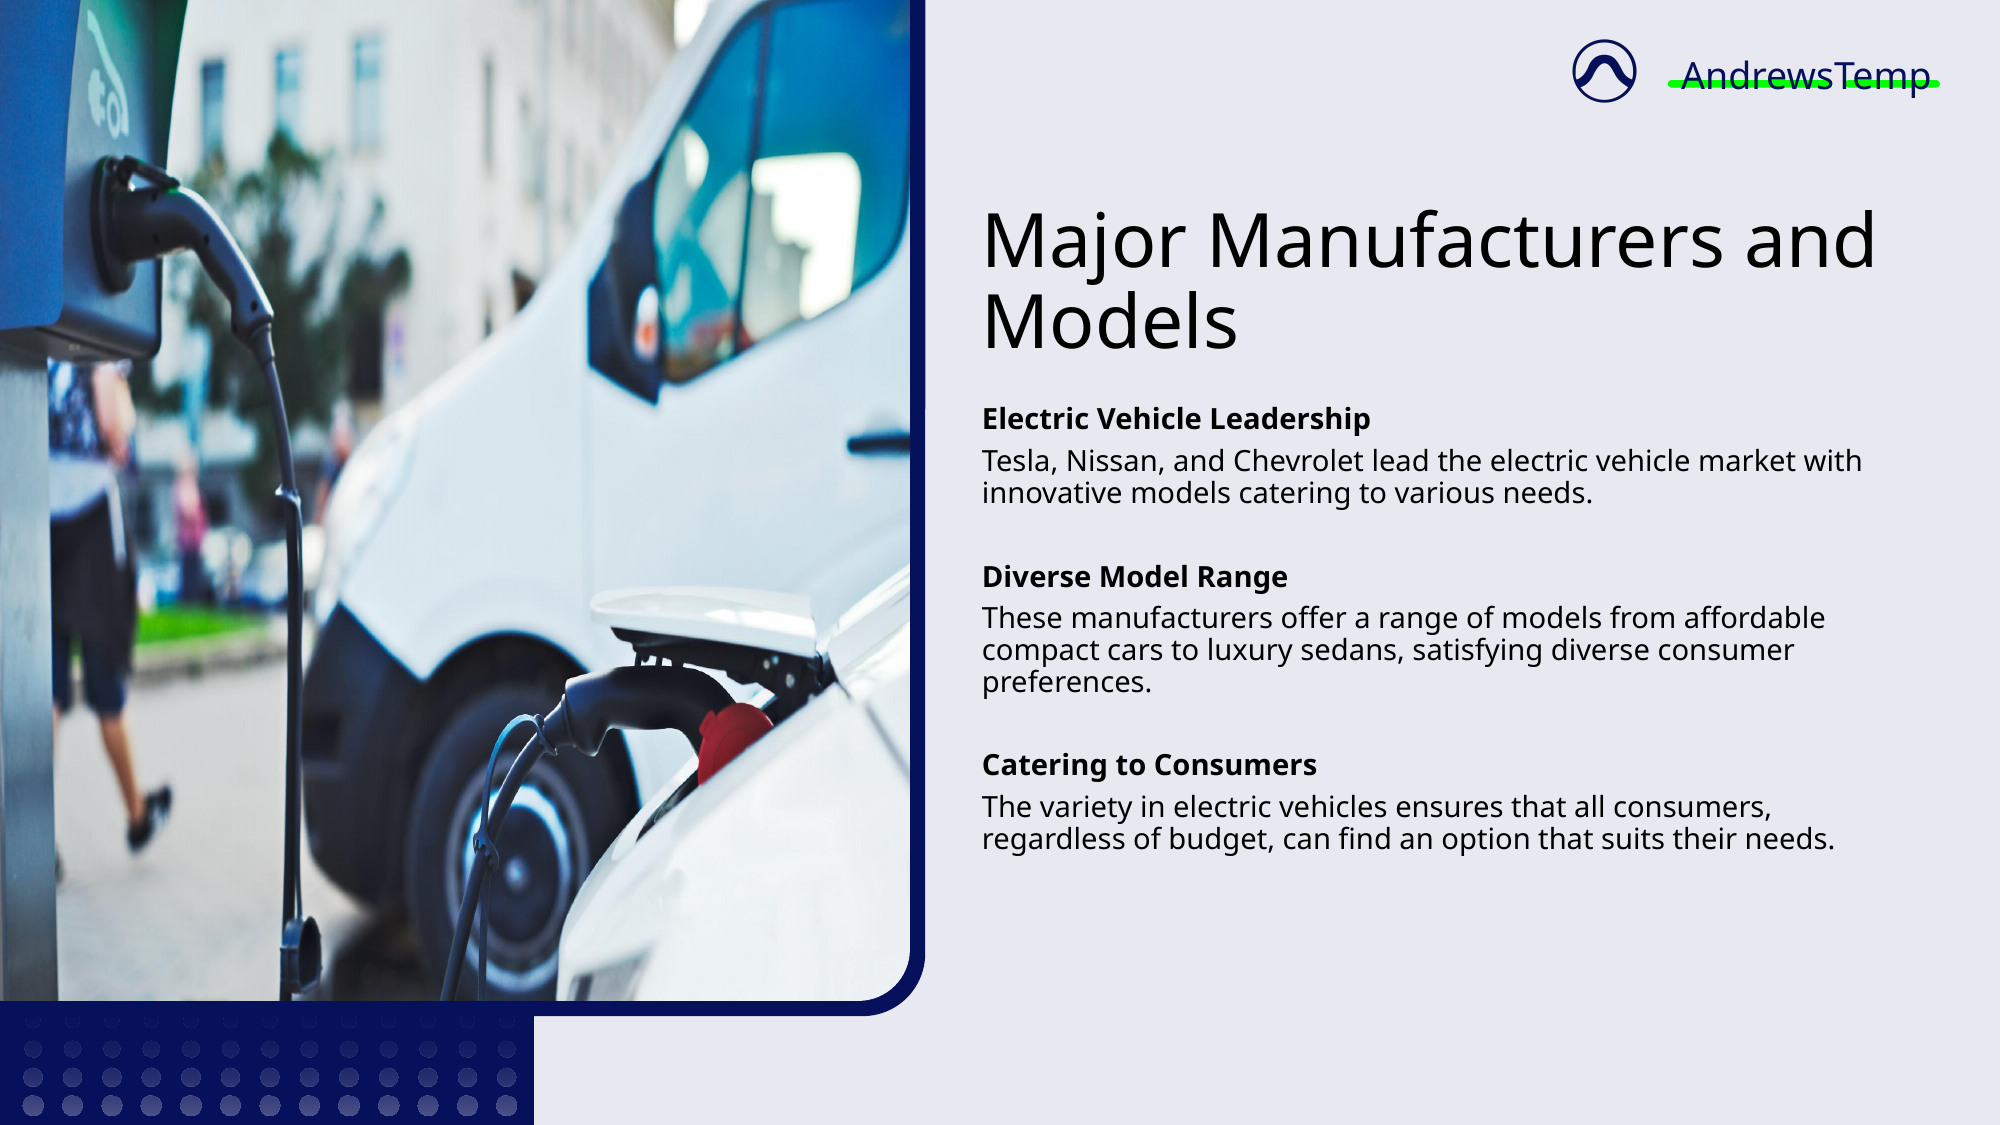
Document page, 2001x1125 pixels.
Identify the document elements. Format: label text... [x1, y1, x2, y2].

picture [0, 0, 911, 1002]
picture [1560, 27, 1649, 115]
title Major Manufacturers and Models [966, 137, 1937, 372]
list Electric Vehicle Leadership Tesla, Nissan, and Chevrolet lead the electric vehicle market with innovative models catering to various needs. Diverse Model Range These manufacturers offer a range of models from affordable compact cars to luxury sedans, satisfying diverse consumer preferences. Catering to Consumers The variety in electric vehicles ensures that all consumers, regardless of budget, can find an option that suits their needs. [966, 397, 1937, 1001]
